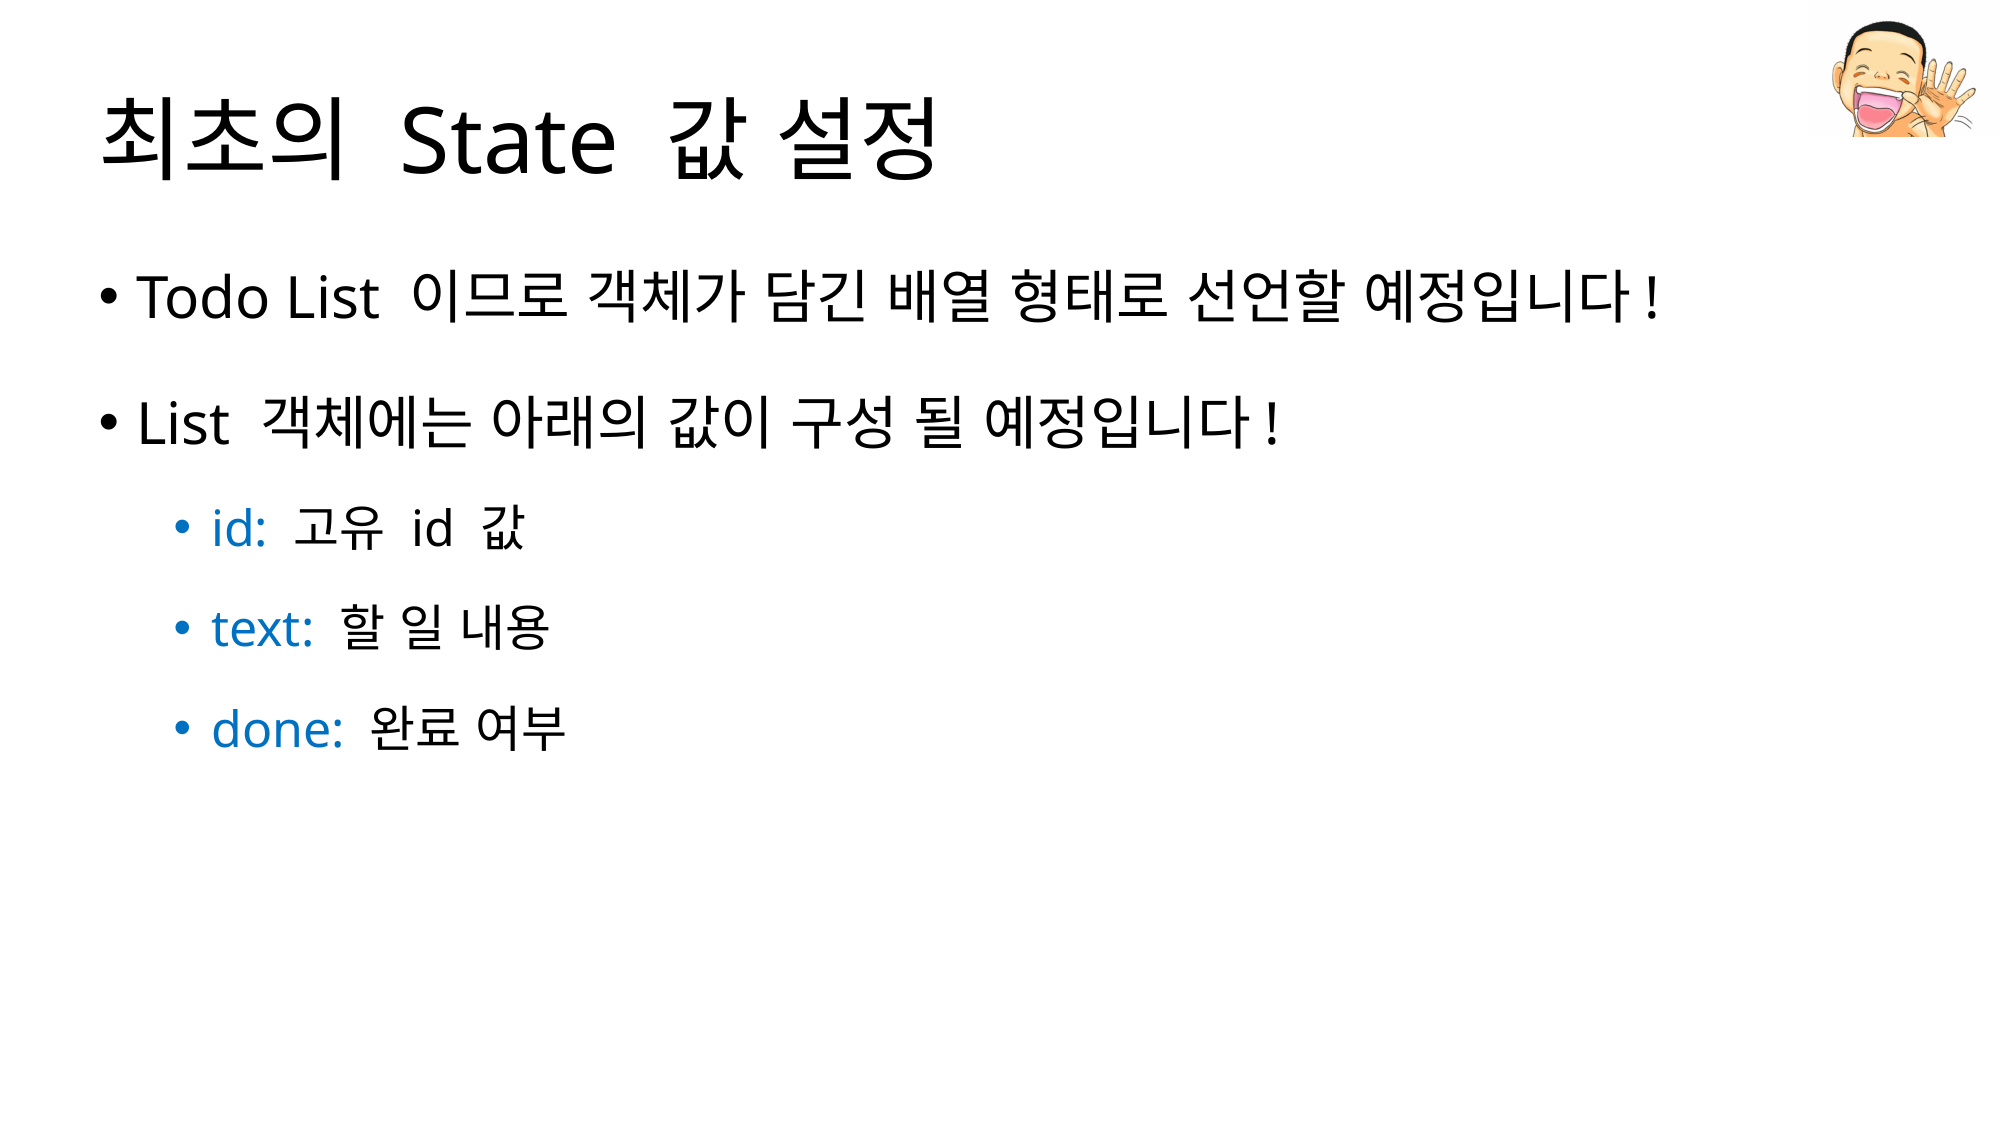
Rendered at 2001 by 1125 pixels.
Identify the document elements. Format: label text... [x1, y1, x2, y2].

list Todo List 이므로 객체가 담긴 배열 형태로 선언할 예정입니다! List 객체에는 아래의 값이 구성 될 예정입니다! id: 고유 id 값 text: 할 일 내용 done: 완료 여부 [83, 217, 1931, 1125]
picture [1931, 0, 2000, 137]
title 최초의 State 값 설정 [83, 0, 1931, 217]
